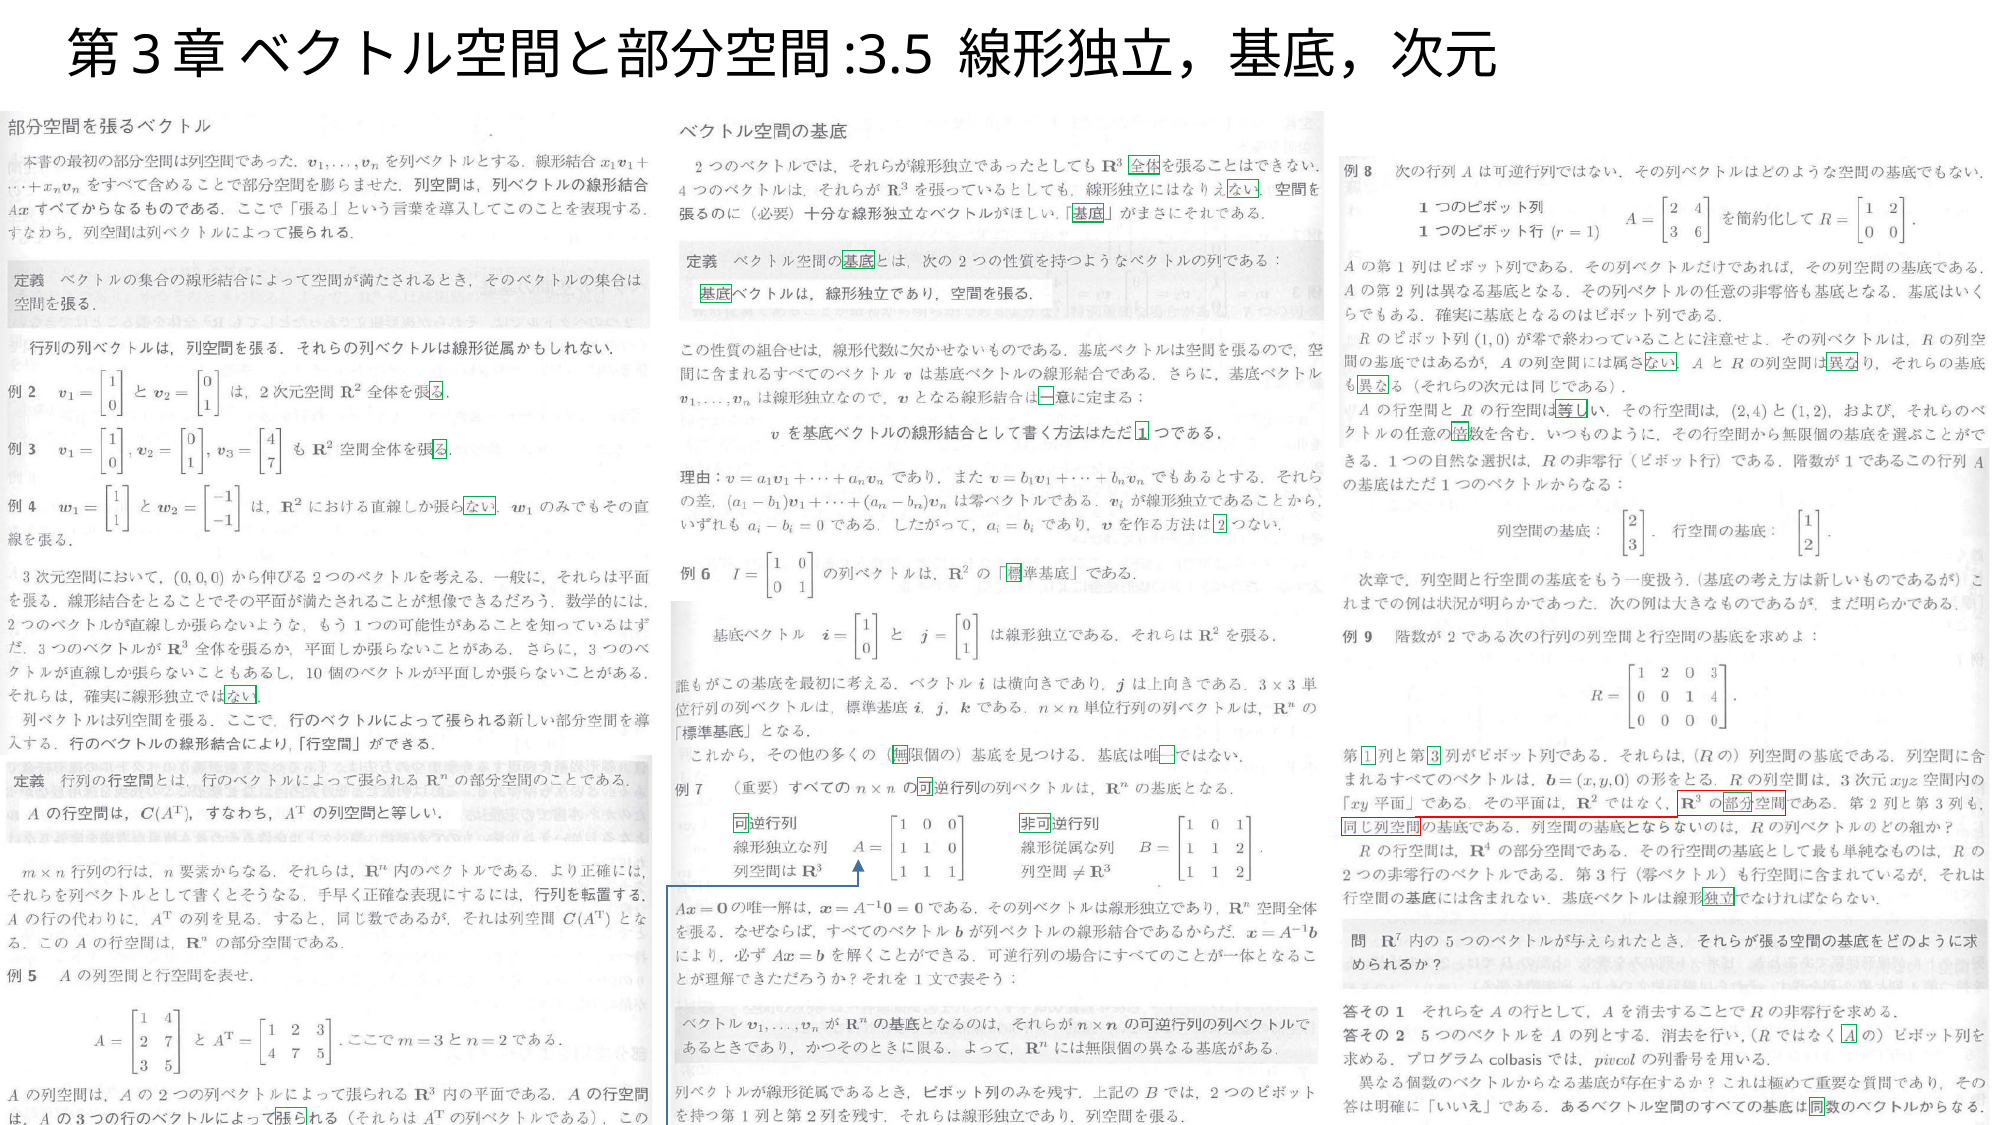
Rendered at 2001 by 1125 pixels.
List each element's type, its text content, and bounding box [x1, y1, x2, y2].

picture [1338, 156, 1990, 1125]
picture [670, 111, 1325, 1125]
text_box [666, 885, 670, 1125]
picture [0, 111, 653, 1125]
title 第3章 ベクトル空間と部分空間:3.5 線形独立，基底，次元 [51, 0, 1863, 112]
